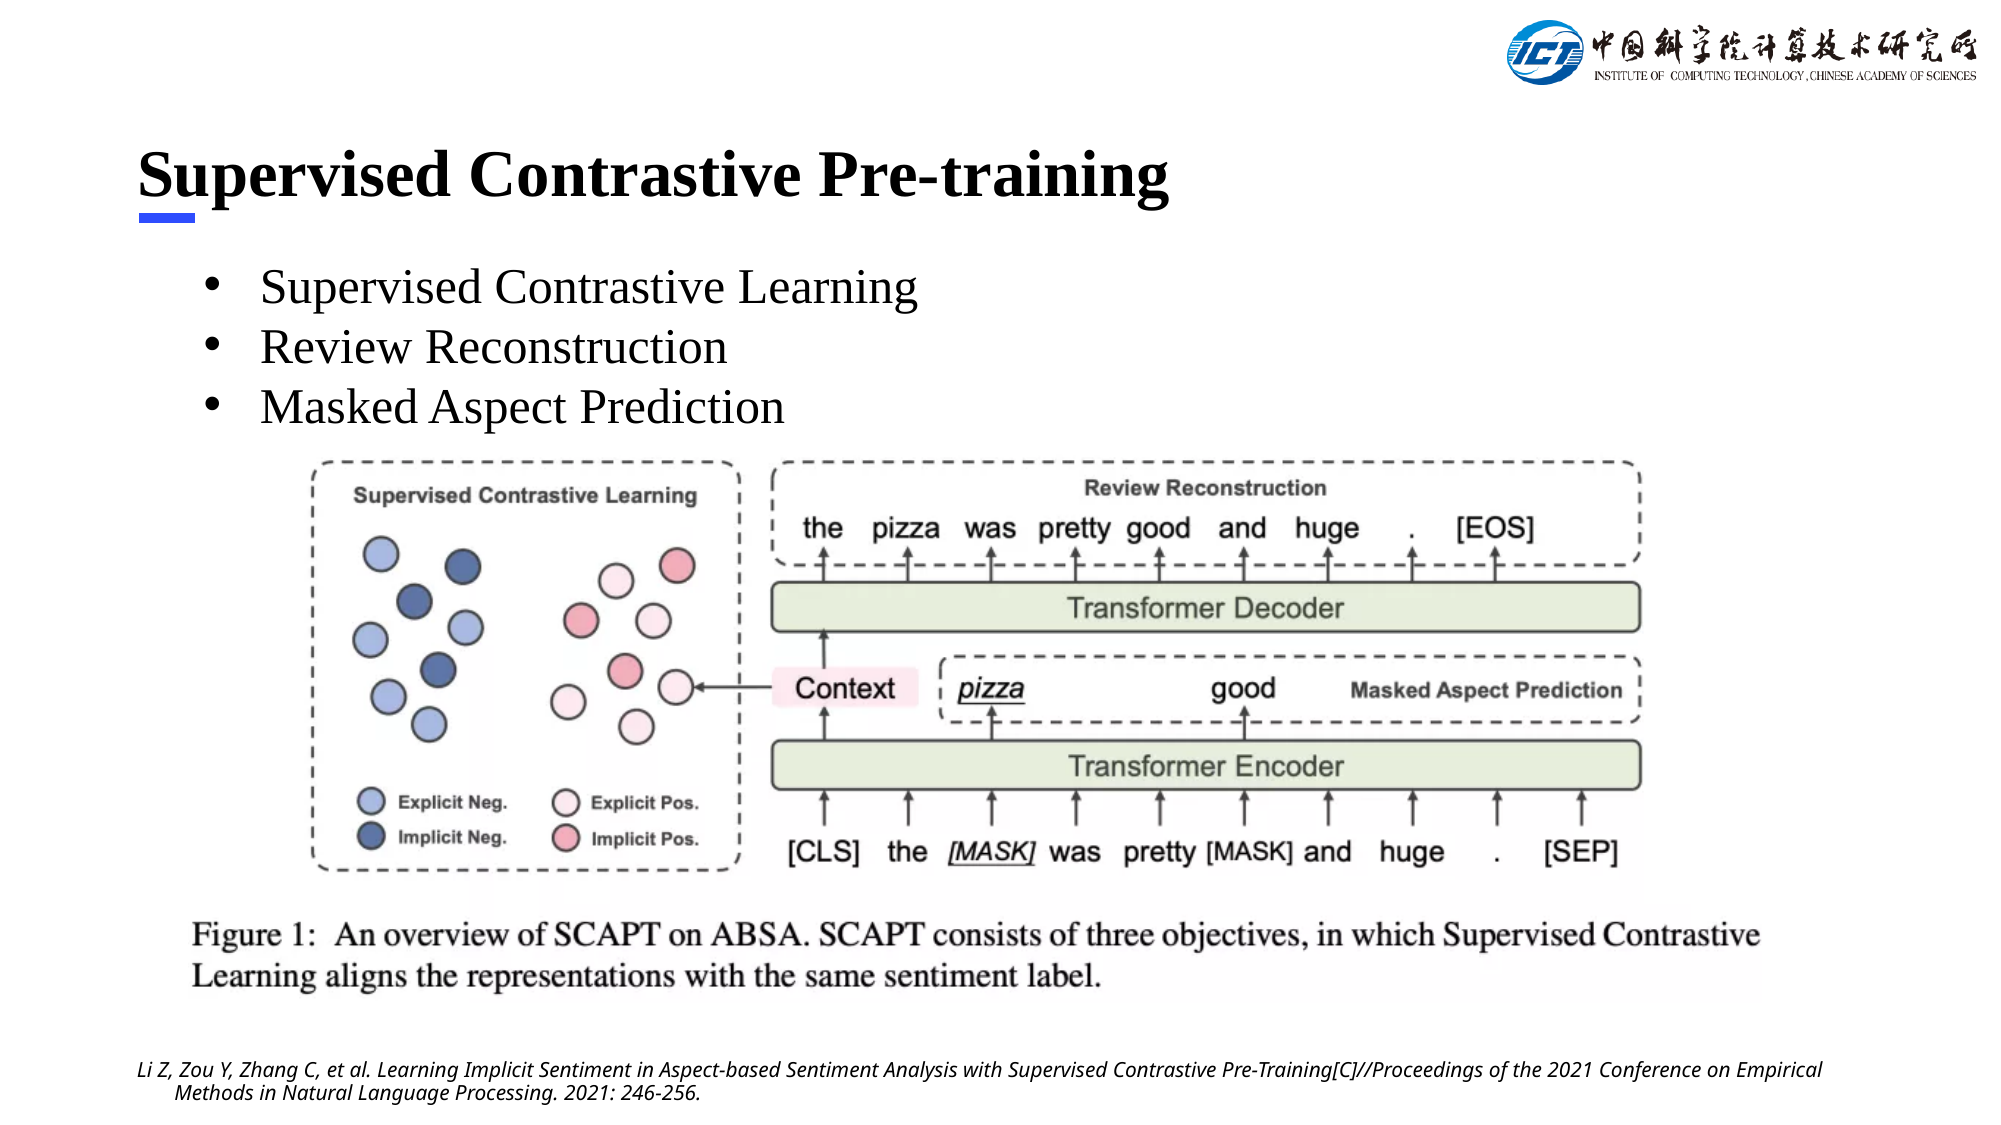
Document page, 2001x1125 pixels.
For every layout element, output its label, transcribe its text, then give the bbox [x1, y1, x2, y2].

picture [1507, 20, 1539, 49]
picture [1507, 20, 1982, 93]
text_box Li Z, Zou Y, Zhang C, et al. Learning Implicit Sentiment in Aspect-based Sentiment Analysis with Supervised Contrastive Pre-Training[C]//Proceedings of the 2021 Conference on Empirical Methods in Natural Language Processing. 2021: 246-256. [122, 1052, 1909, 1115]
list Supervised Contrastive Pre-training [122, 131, 1848, 214]
picture [188, 434, 1773, 1003]
text_box Supervised Contrastive Learning Review Reconstruction Masked Aspect Prediction [188, 245, 1866, 441]
